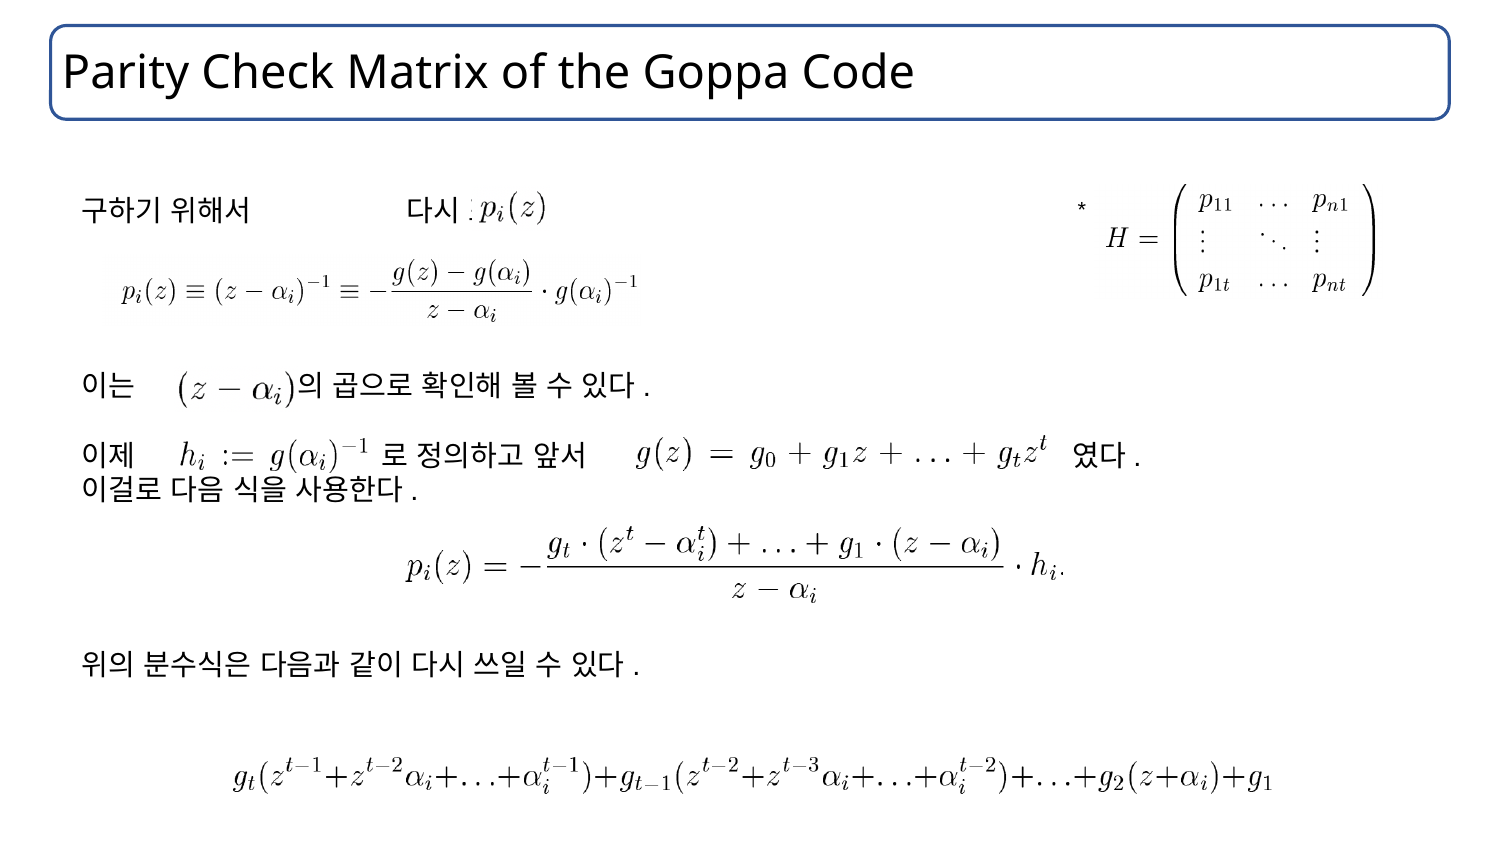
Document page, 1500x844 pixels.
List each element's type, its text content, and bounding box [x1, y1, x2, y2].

picture [174, 366, 298, 412]
picture [101, 254, 641, 326]
text_box * [1062, 188, 1089, 230]
picture [174, 434, 372, 476]
picture [472, 184, 550, 231]
picture [223, 745, 1276, 799]
title Parity Check Matrix of the Goppa Code [50, 26, 1450, 121]
picture [377, 510, 1063, 610]
picture [1093, 184, 1384, 299]
picture [628, 432, 1052, 478]
